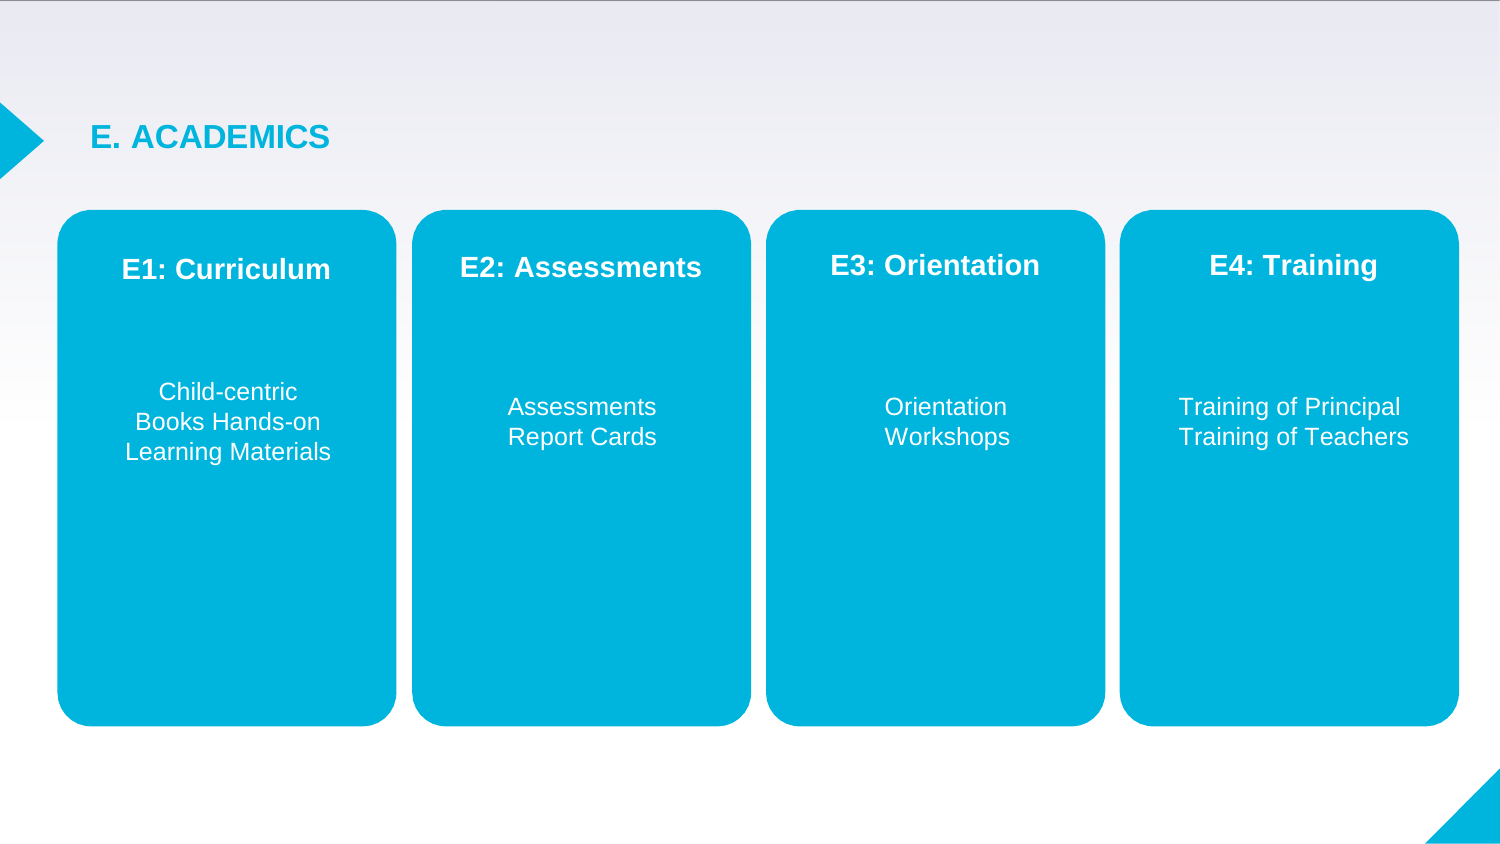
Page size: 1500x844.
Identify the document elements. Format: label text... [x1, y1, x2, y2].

picture [0, 0, 1500, 844]
text_box E1: Curriculum [119, 250, 334, 288]
text_box Assessments Report Cards [505, 390, 659, 453]
text_box E2: Assessments [457, 247, 704, 285]
text_box [0, 102, 44, 180]
text_box [1119, 209, 1460, 727]
text_box E4: Training [1207, 246, 1381, 284]
text_box [412, 209, 752, 727]
text_box E3: Orientation [828, 246, 1042, 284]
text_box [766, 209, 1106, 727]
text_box Child-centric Books Hands-on Learning Materials [118, 375, 338, 468]
text_box Training of Principal Training of Teachers [1176, 390, 1411, 453]
title E. ACADEMICS [72, 83, 1428, 191]
text_box Orientation Workshops [882, 390, 1013, 453]
text_box [57, 209, 397, 727]
